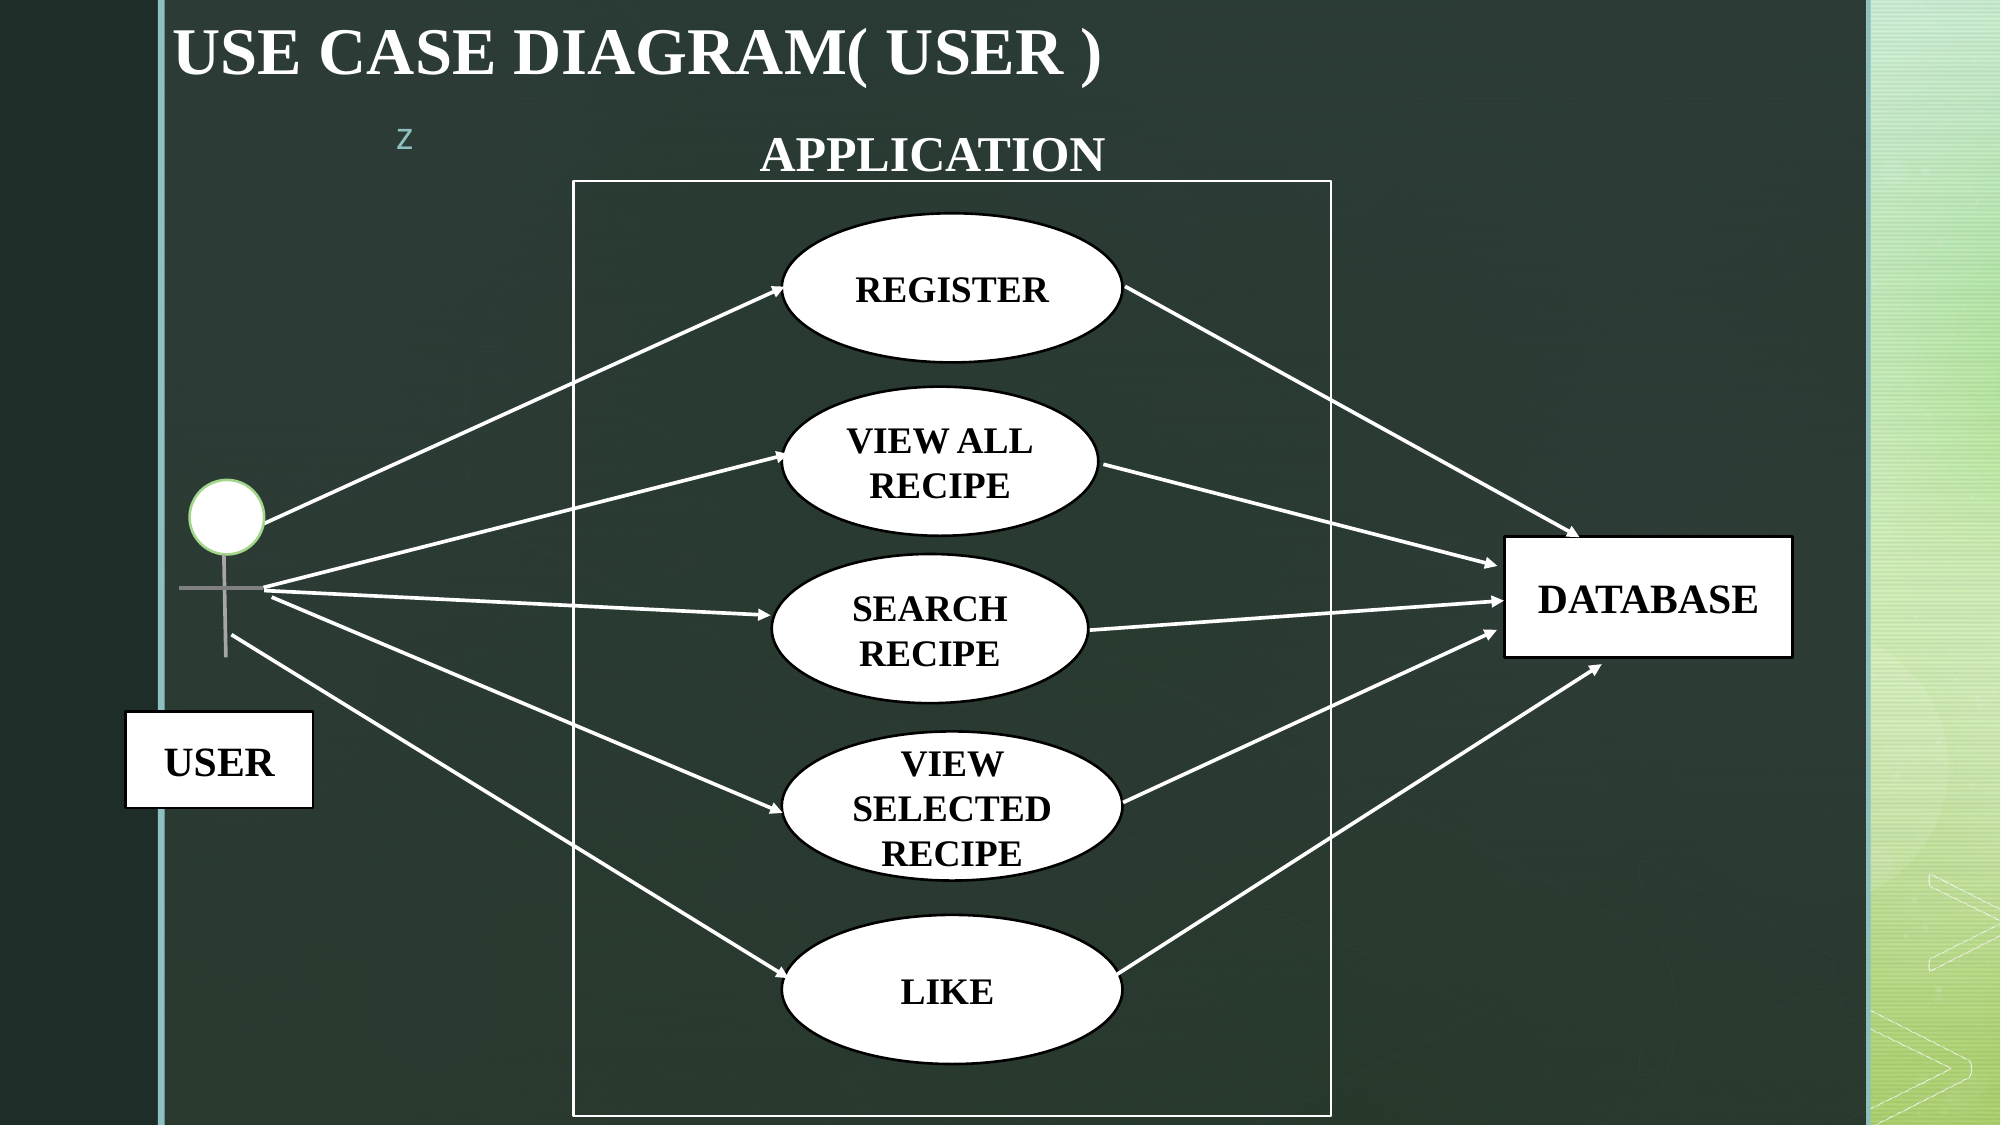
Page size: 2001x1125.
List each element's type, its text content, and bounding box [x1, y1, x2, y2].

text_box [263, 453, 789, 588]
title USE CASE DIAGRAM( USER ) [157, 8, 1831, 1092]
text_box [219, 286, 785, 545]
text_box APPLICATION [744, 113, 1199, 189]
text_box [572, 180, 1332, 1117]
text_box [1103, 464, 1498, 567]
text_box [263, 590, 771, 616]
text_box DATABASE [1503, 535, 1794, 659]
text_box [1122, 631, 1498, 803]
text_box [1098, 663, 1602, 987]
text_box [271, 596, 783, 814]
picture [1871, 0, 2001, 1125]
text_box [188, 479, 254, 556]
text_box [223, 554, 227, 587]
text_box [1124, 286, 1580, 538]
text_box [1089, 600, 1505, 631]
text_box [231, 634, 789, 979]
text_box USER [124, 710, 231, 809]
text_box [223, 589, 227, 658]
